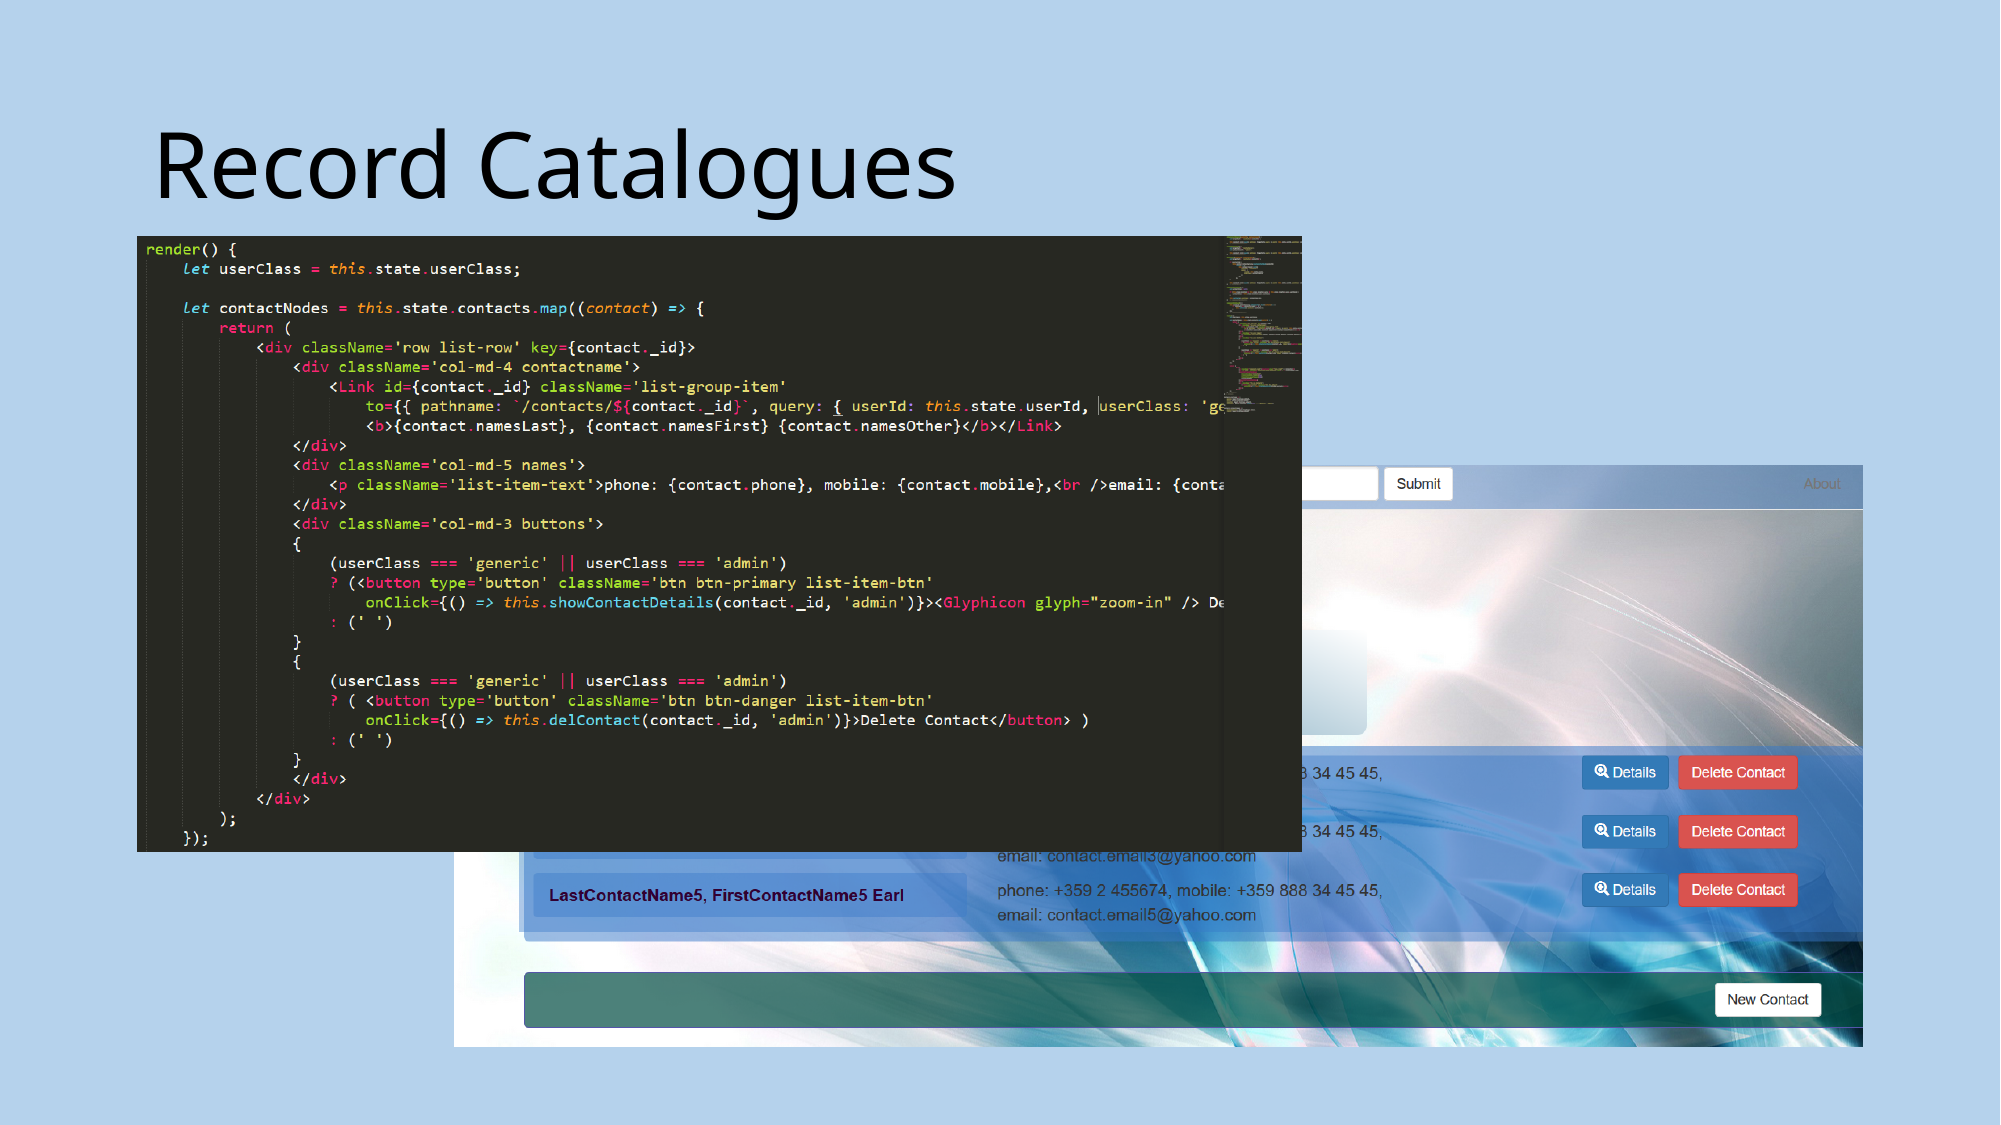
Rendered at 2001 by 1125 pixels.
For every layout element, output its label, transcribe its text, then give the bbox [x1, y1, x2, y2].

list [454, 465, 1863, 1047]
title Record Catalogues [137, 59, 1863, 278]
picture [137, 236, 1302, 852]
